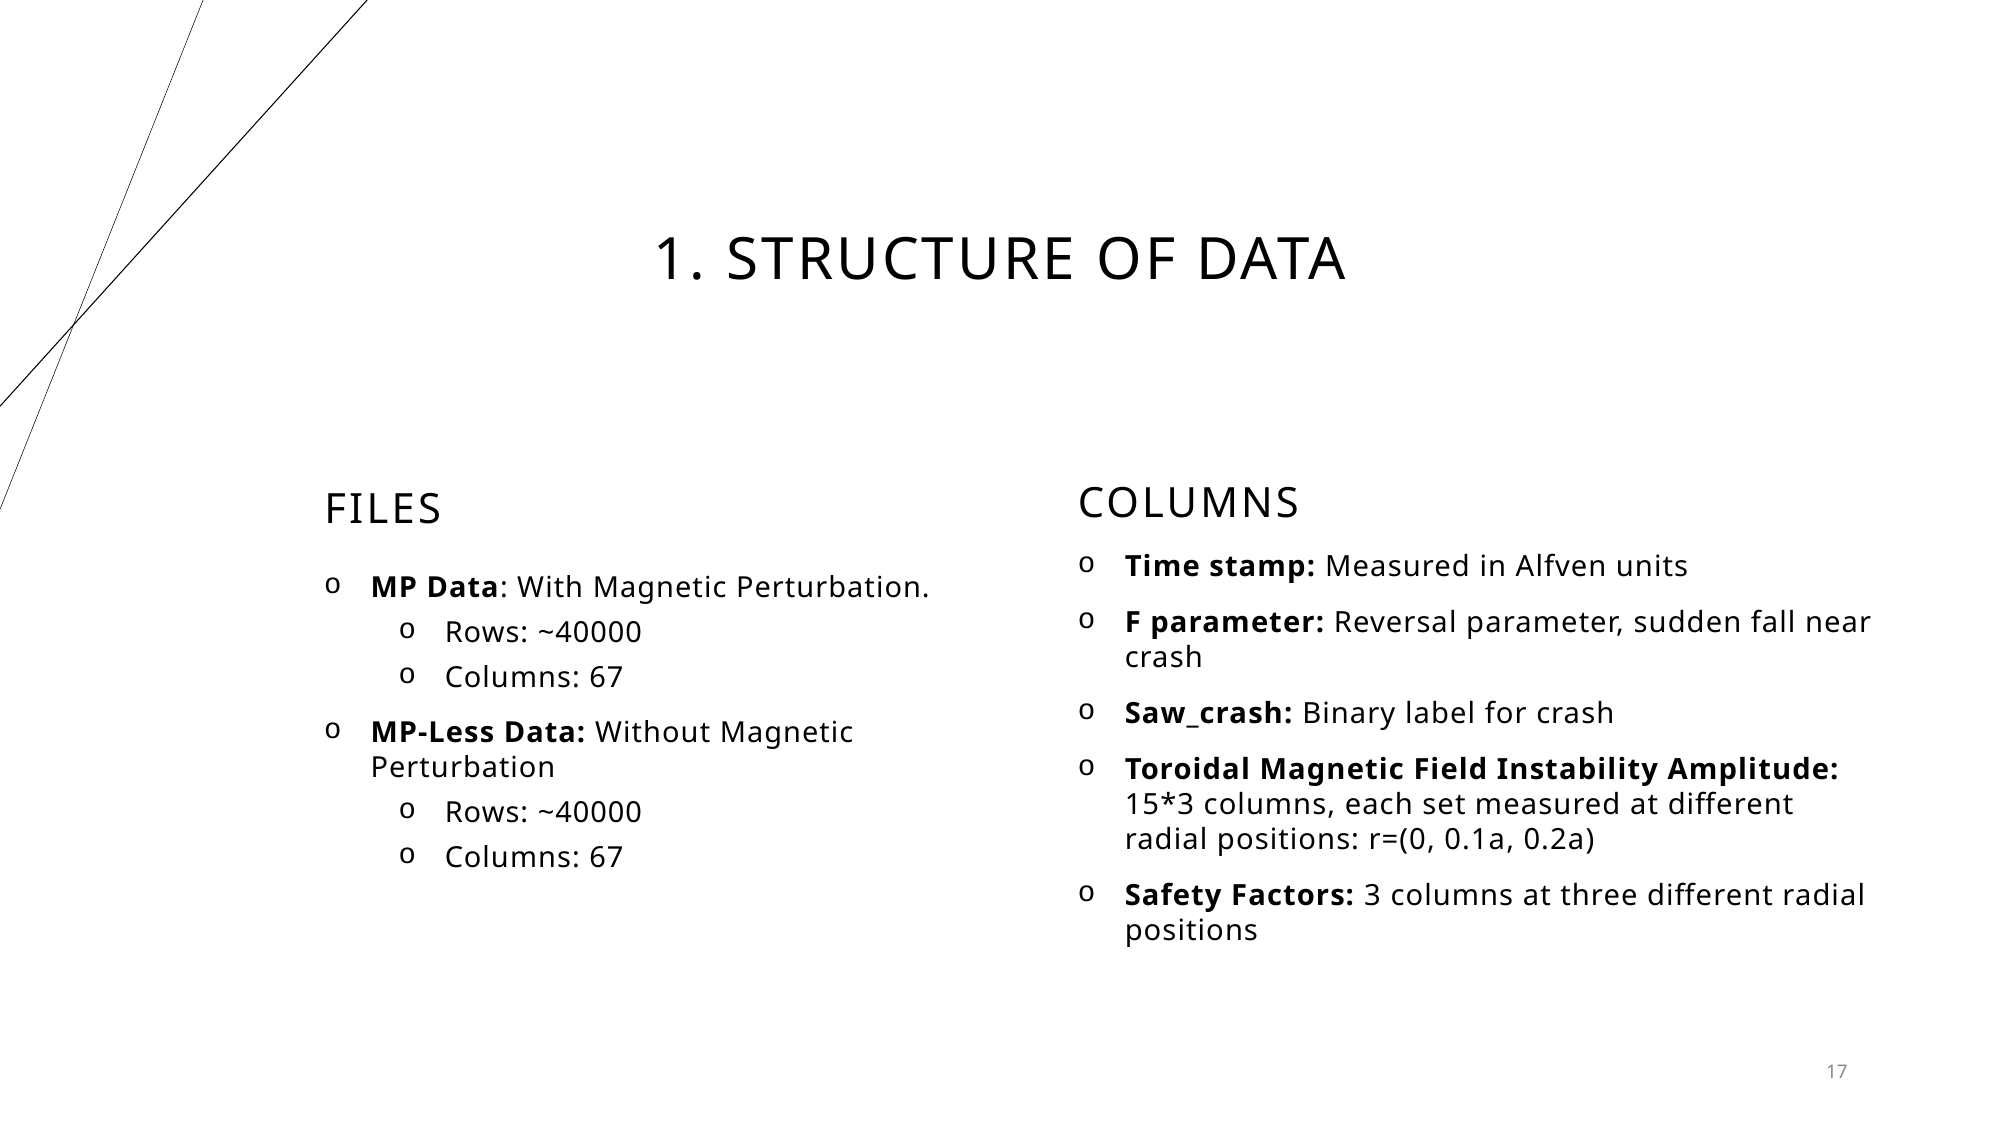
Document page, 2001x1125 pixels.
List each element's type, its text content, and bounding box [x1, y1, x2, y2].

slide_number 17 [1412, 1043, 1863, 1103]
text_box files [309, 472, 783, 540]
list Time stamp: Measured in Alfven units F parameter: Reversal parameter, sudden fall near crash Saw_crash: Binary label for crash Toroidal Magnetic Field Instability Amplitude: 15*3 columns, each set measured at different radial positions: r=(0, 0.1a, 0.2a) Safety Factors: 3 columns at three different radial positions [1062, 539, 1895, 1043]
title 1. Structure of data [309, 152, 1691, 370]
list columns [1062, 466, 1536, 534]
text_box MP Data: With Magnetic Perturbation. Rows: ~40000 Columns: 67 MP-Less Data: Without Magnetic Perturbation Rows: ~40000 Columns: 67 [309, 560, 1038, 883]
